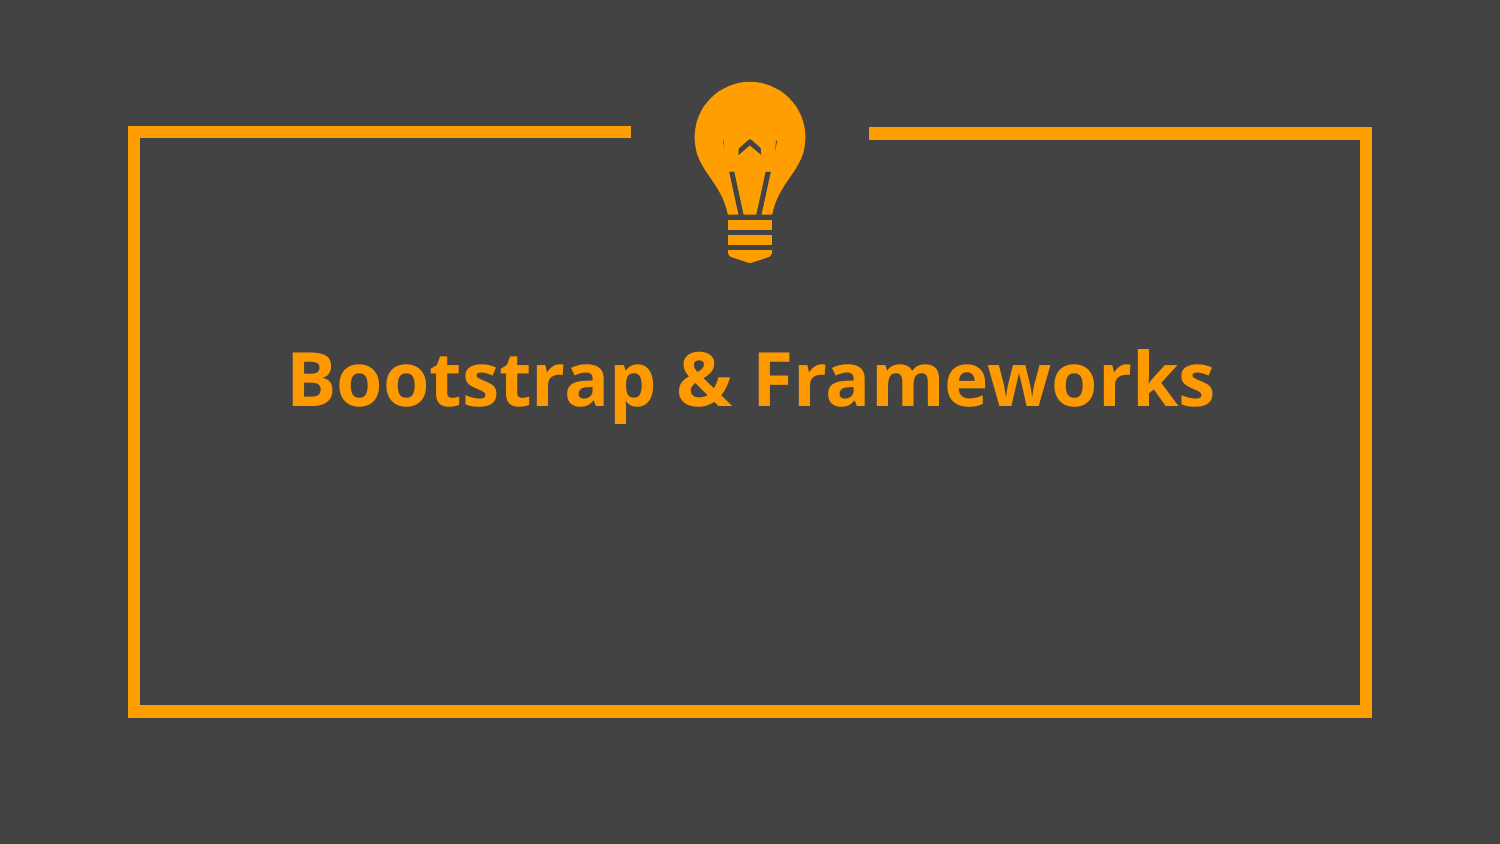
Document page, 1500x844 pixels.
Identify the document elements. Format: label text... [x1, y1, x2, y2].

list Bootstrap & Frameworks [161, 354, 1341, 490]
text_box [694, 81, 806, 264]
